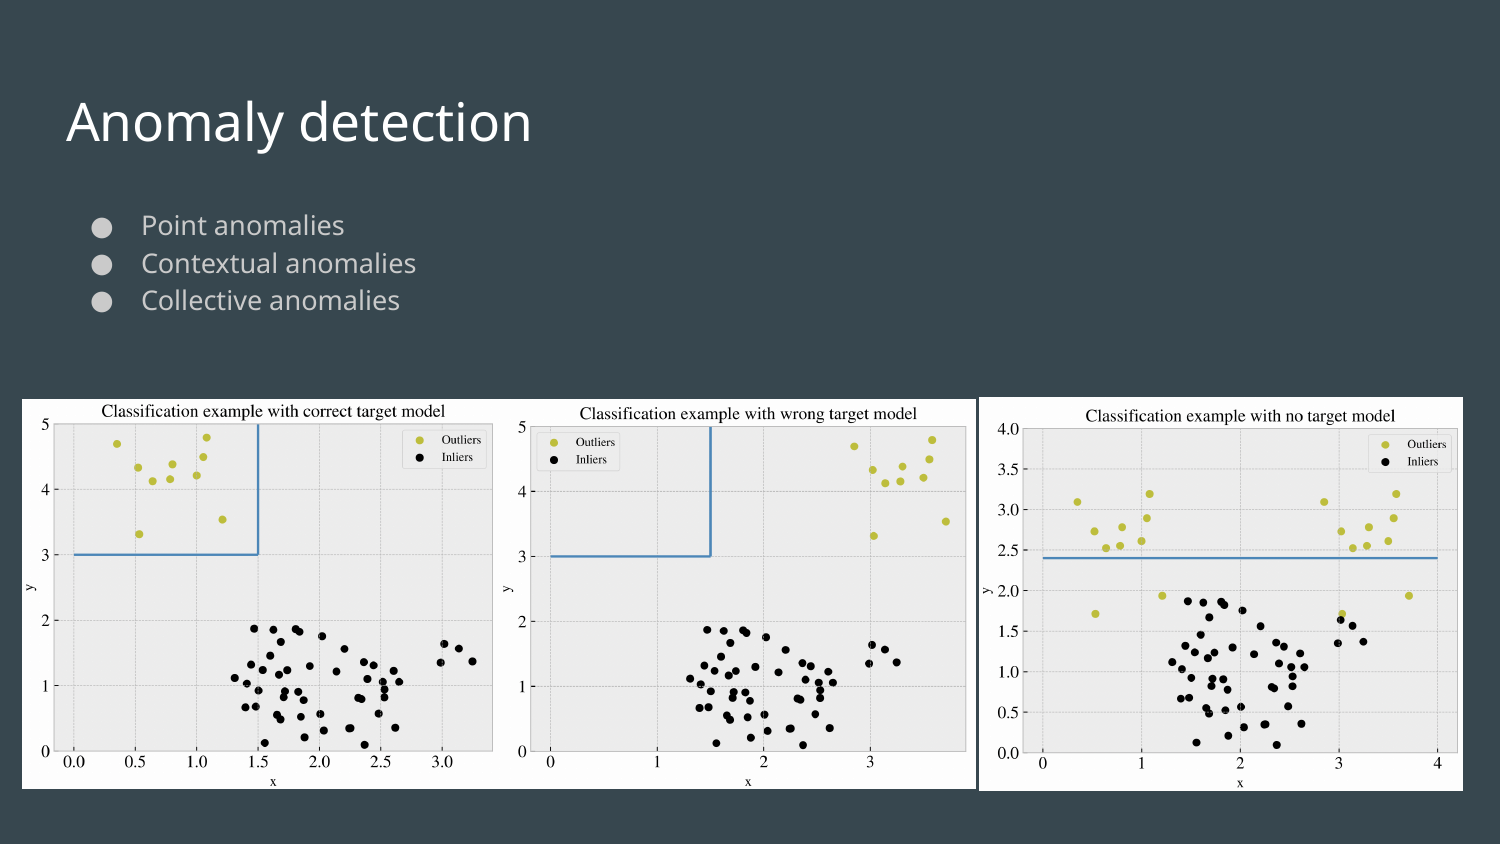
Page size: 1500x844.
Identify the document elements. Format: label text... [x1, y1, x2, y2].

title Anomaly detection [51, 72, 1449, 167]
list Point anomalies Contextual anomalies Collective anomalies [51, 189, 1449, 398]
picture [22, 399, 977, 789]
picture [979, 397, 1463, 791]
